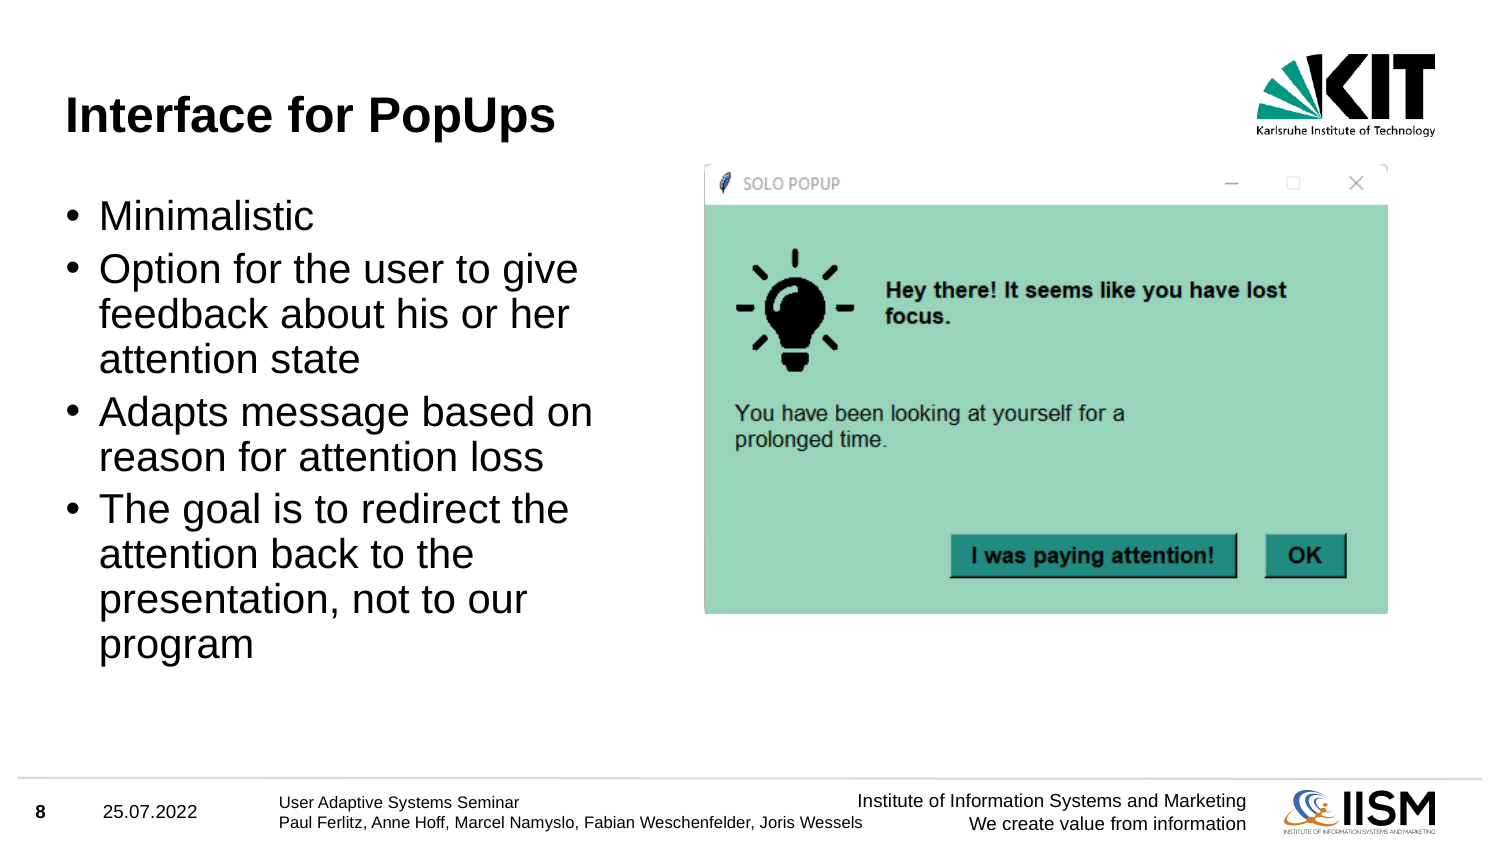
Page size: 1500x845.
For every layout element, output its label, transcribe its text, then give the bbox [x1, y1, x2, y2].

picture [704, 16, 1435, 615]
picture [1284, 790, 1435, 834]
list Minimalistic Option for the user to give feedback about his or her attention state Adapts message based on reason for attention loss The goal is to redirect the attention back to the presentation, not to our program [65, 194, 658, 761]
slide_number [102, 778, 272, 844]
slide_number 8 [35, 778, 89, 844]
title Interface for PopUps [64, 48, 698, 144]
